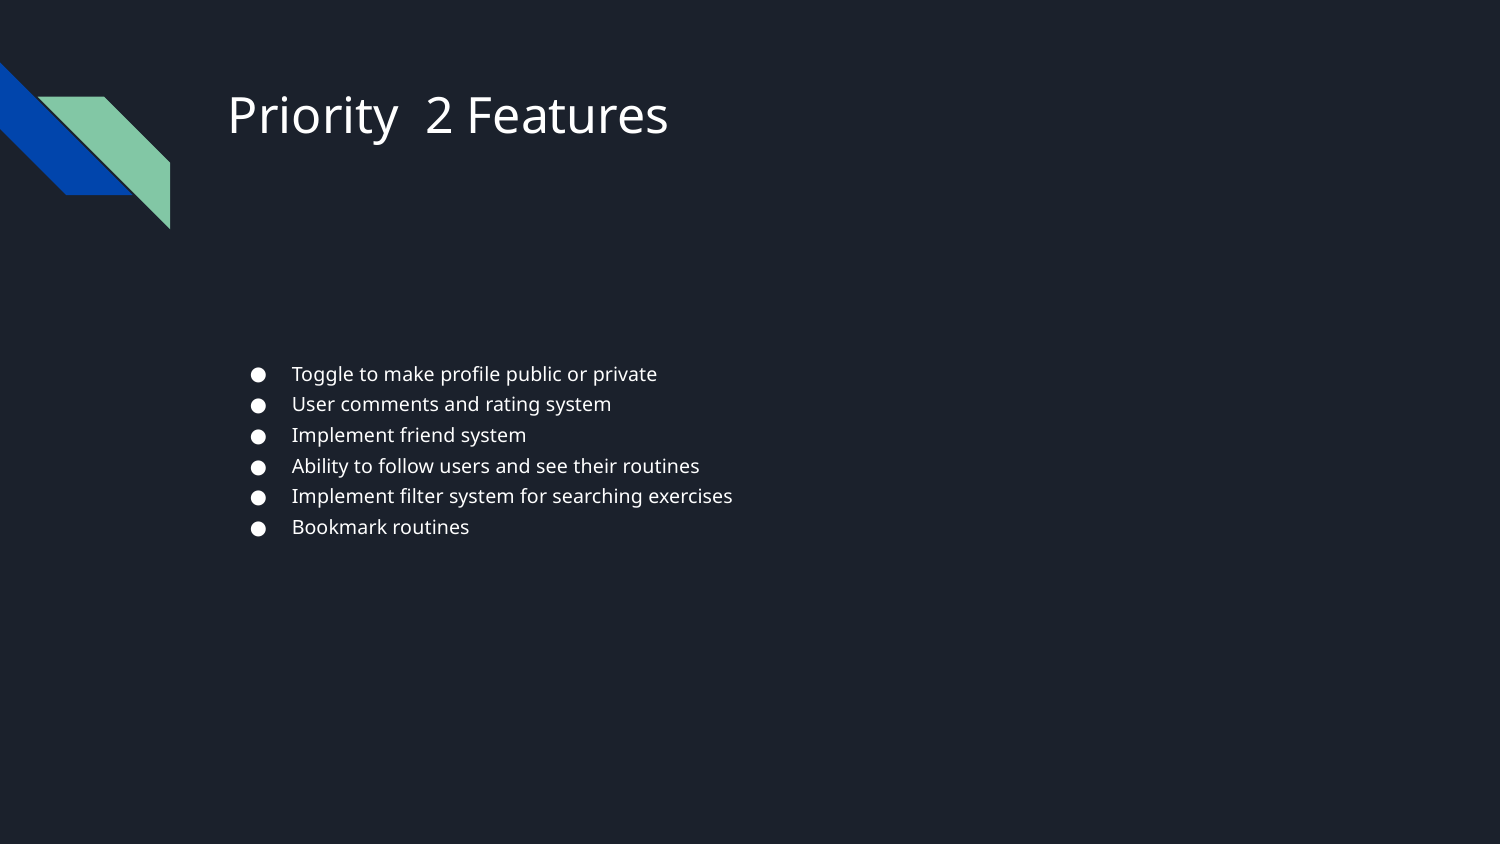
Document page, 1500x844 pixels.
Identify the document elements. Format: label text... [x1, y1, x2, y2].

list Toggle to make profile public or private User comments and rating system Implement friend system Ability to follow users and see their routines Implement filter system for searching exercises Bookmark routines [212, 341, 1381, 559]
title Priority 2 Features [212, 64, 1368, 215]
